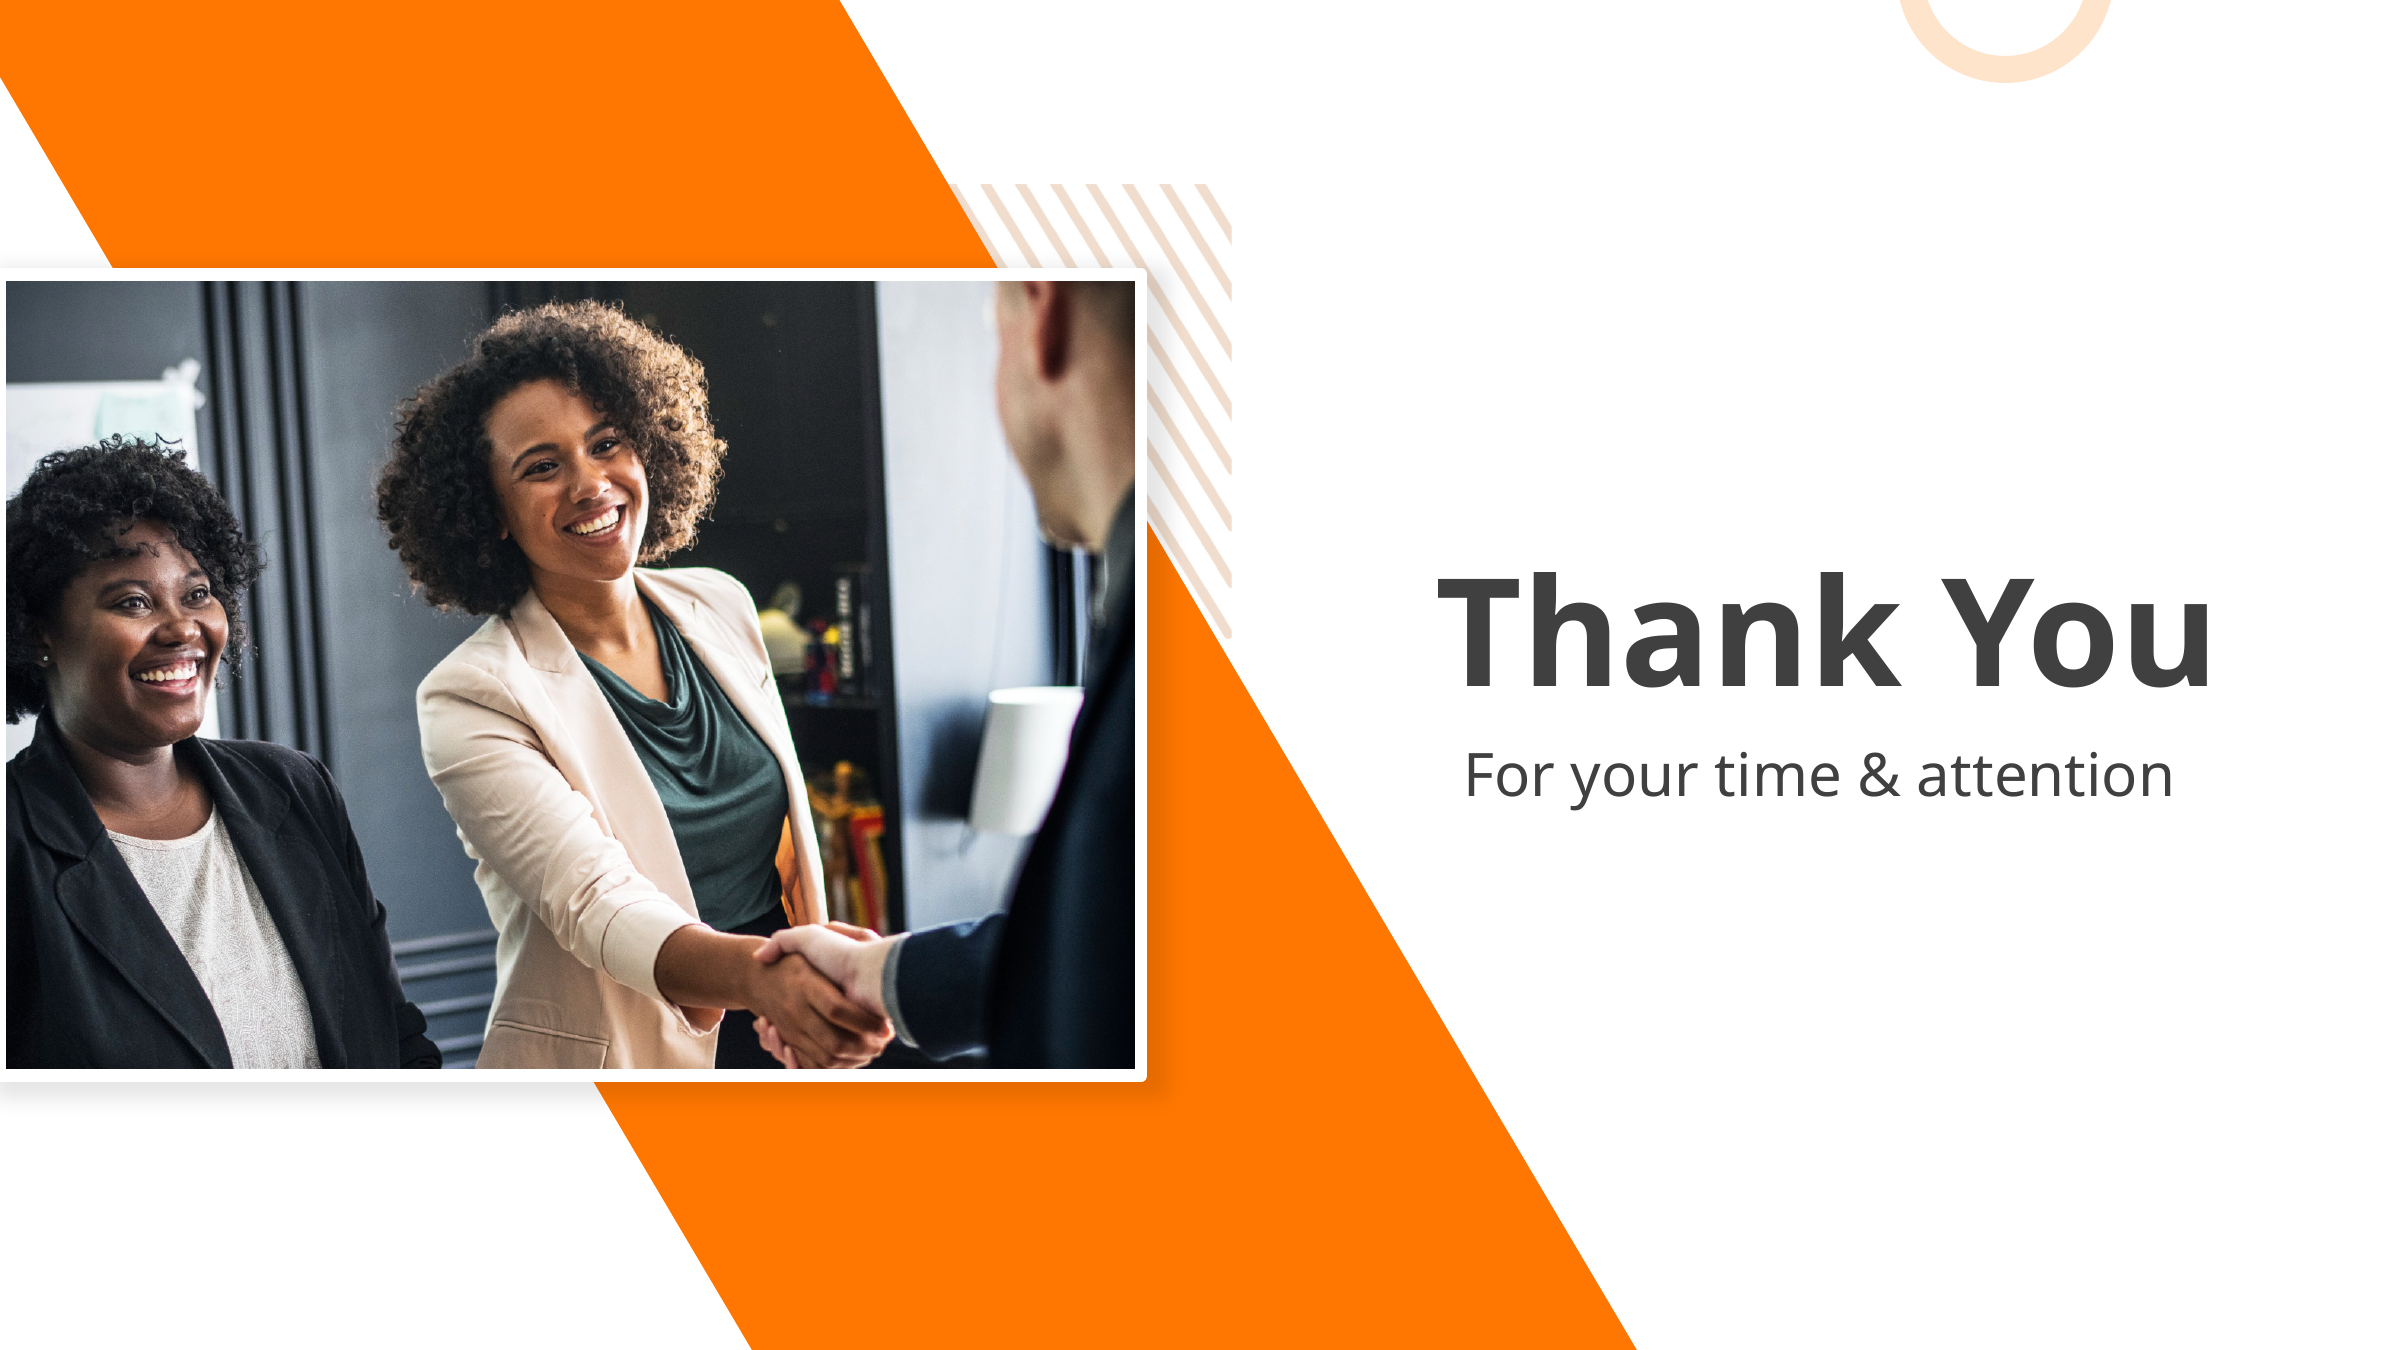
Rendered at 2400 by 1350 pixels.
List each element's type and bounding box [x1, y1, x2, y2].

text_box [0, 0, 2259, 1350]
